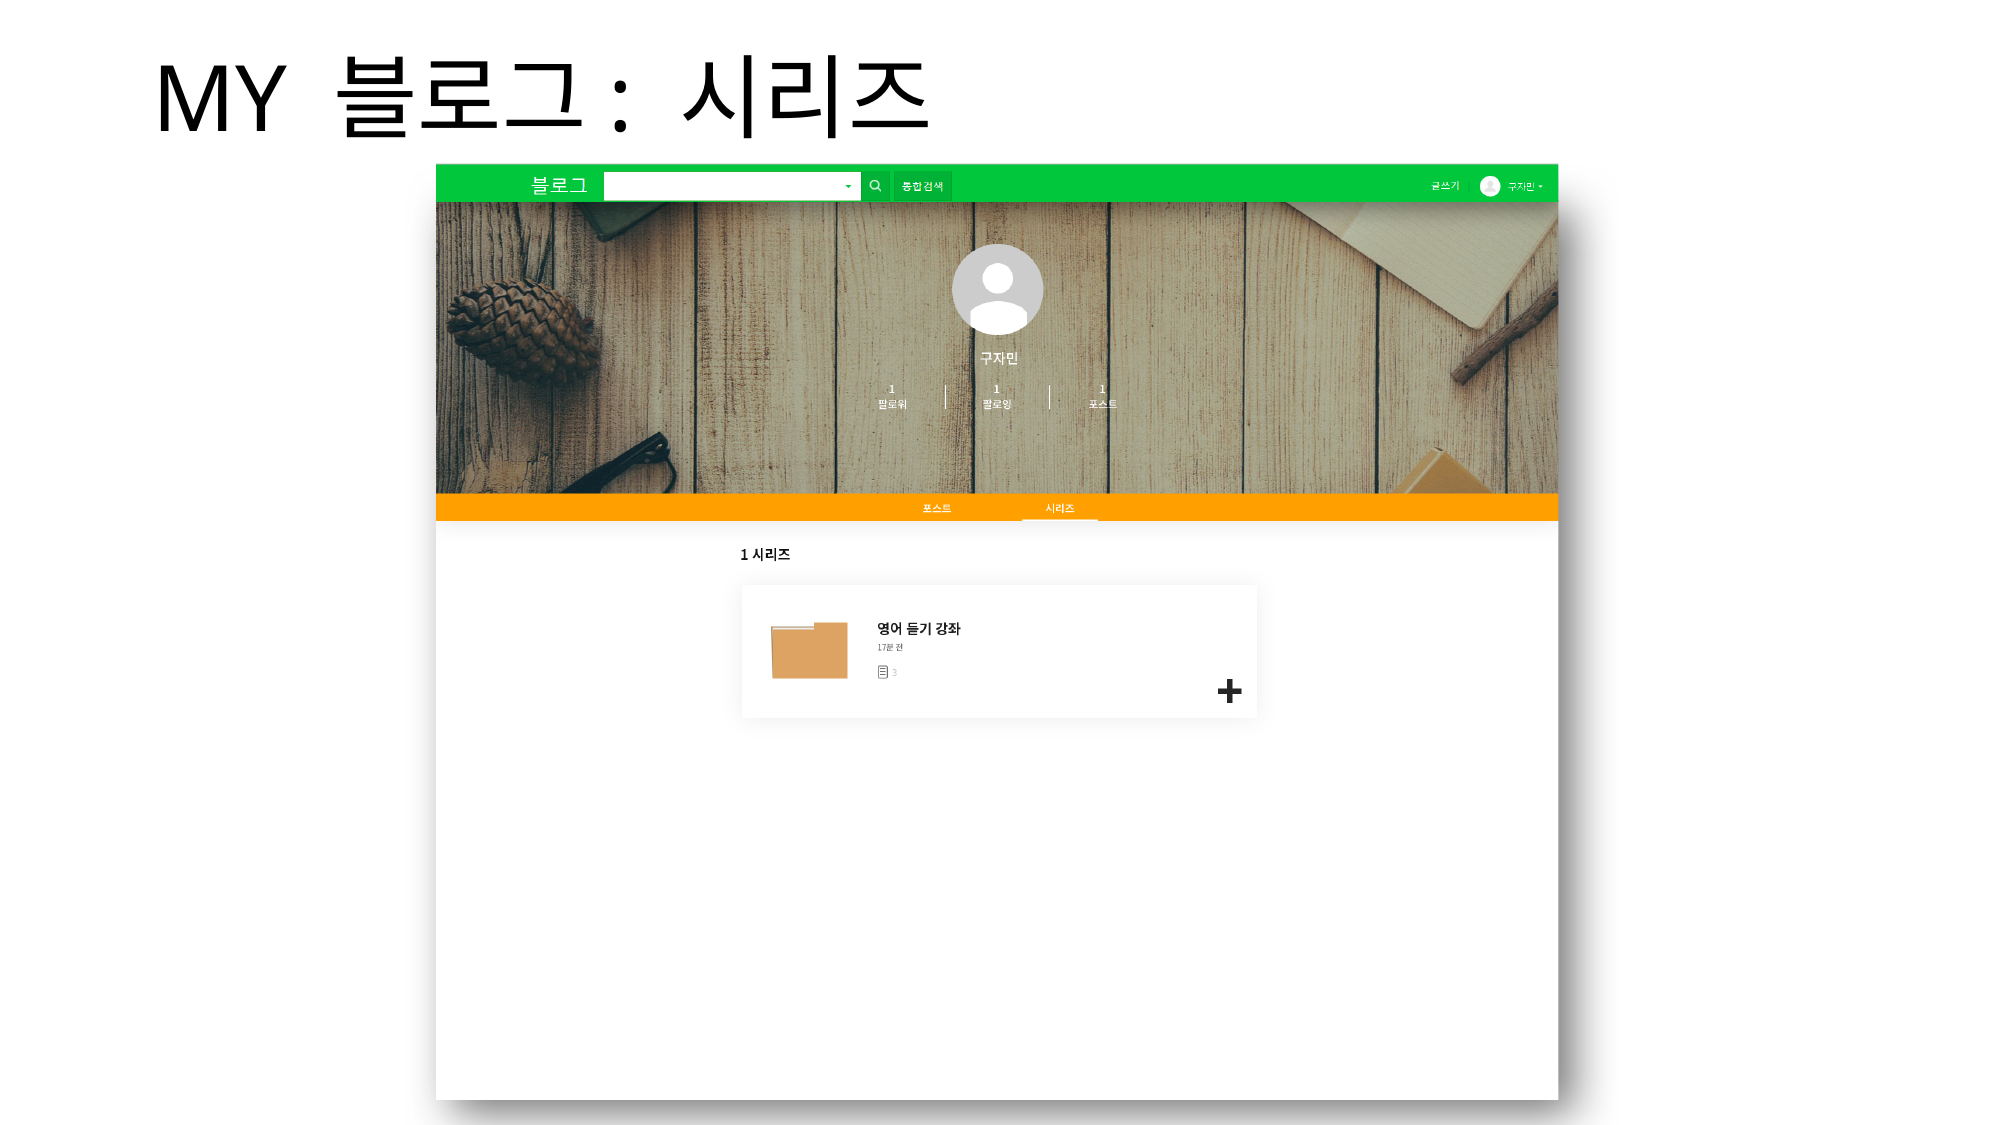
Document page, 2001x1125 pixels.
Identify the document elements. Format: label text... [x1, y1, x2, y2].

text_box MY 블로그: 시리즈 [137, 0, 1863, 210]
picture [436, 163, 1559, 1100]
